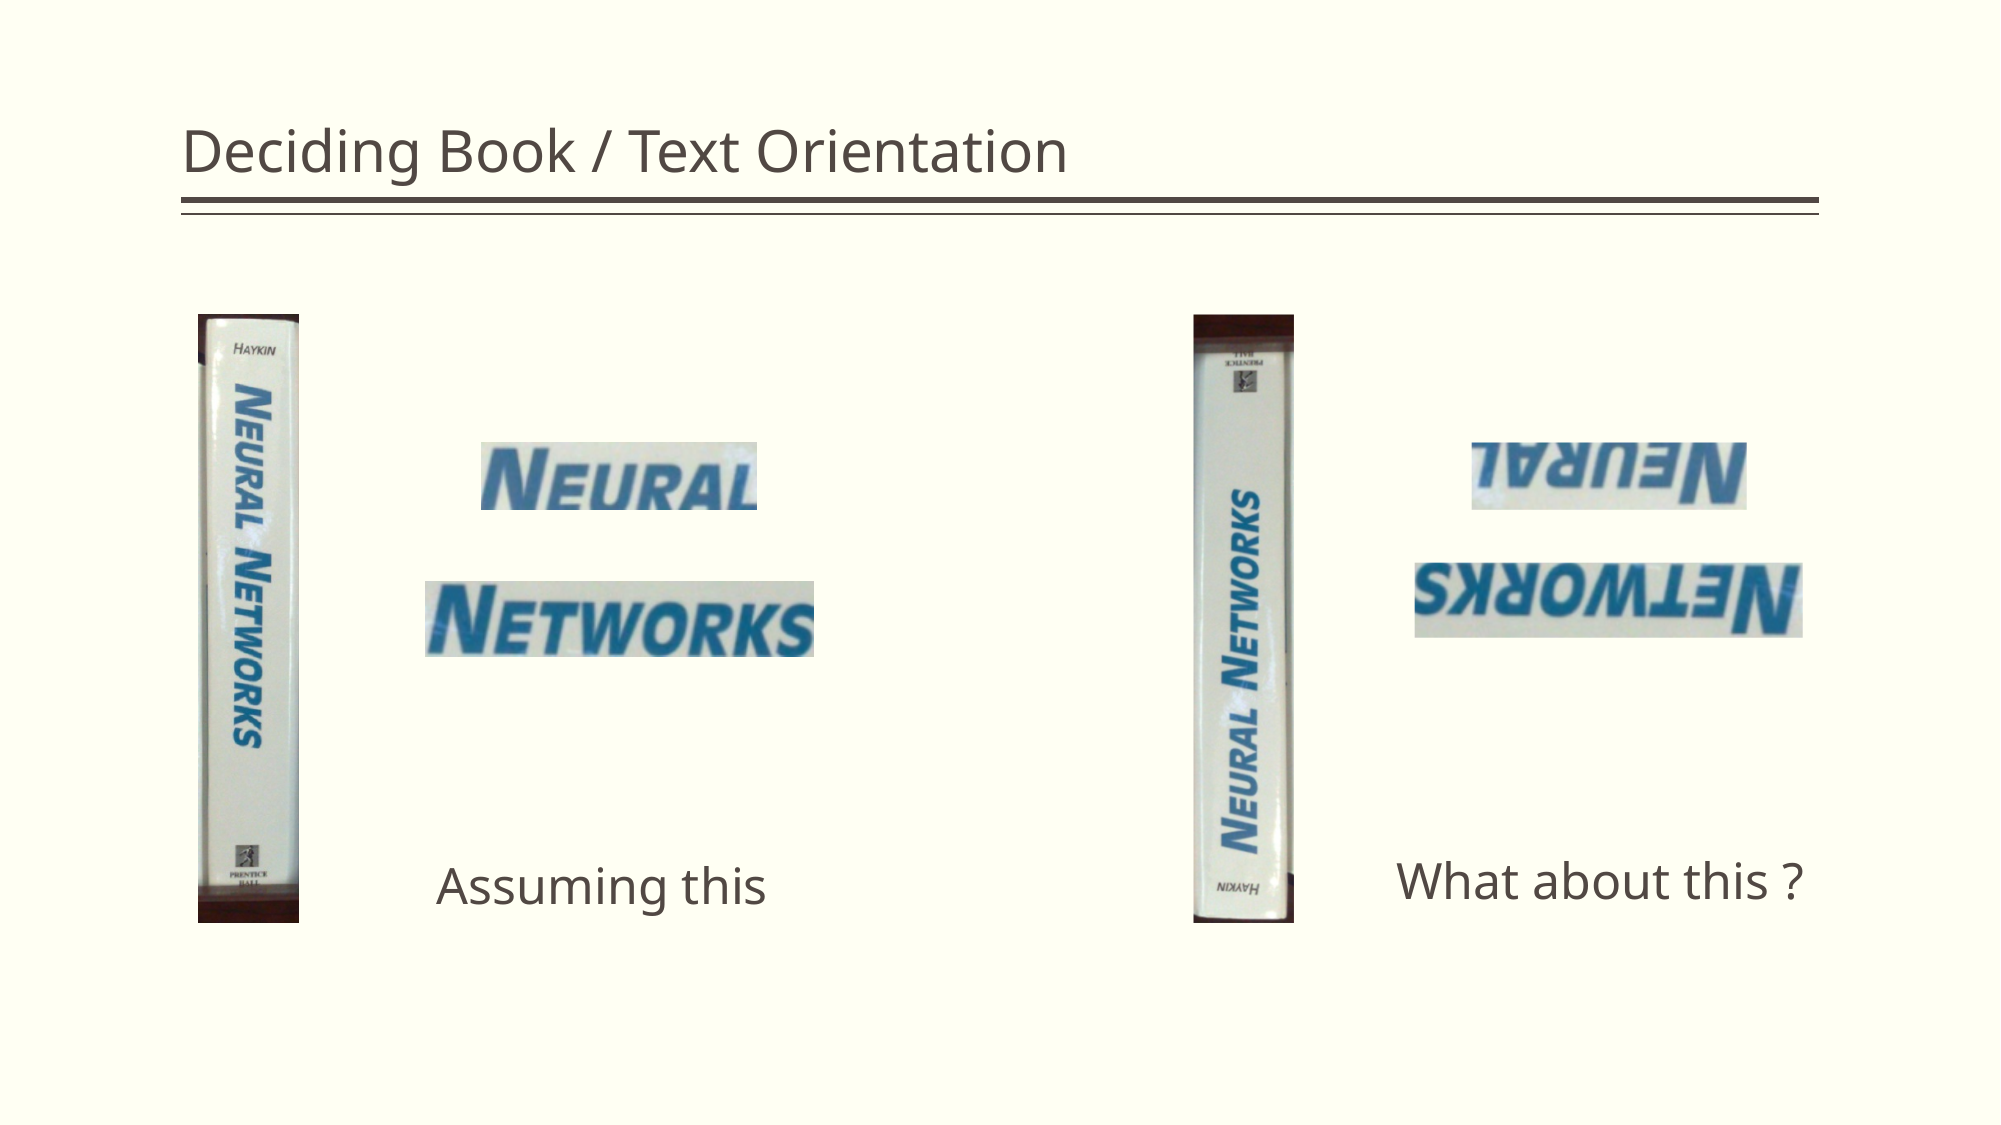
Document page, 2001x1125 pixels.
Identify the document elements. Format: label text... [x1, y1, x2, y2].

text_box Assuming this [421, 847, 810, 922]
picture [425, 581, 814, 657]
picture [481, 442, 757, 510]
title Deciding Book / Text Orientation [181, 12, 1819, 193]
picture [1193, 314, 1294, 923]
picture [198, 314, 299, 923]
text_box What about this ? [1381, 842, 1836, 917]
picture [1471, 442, 1747, 510]
picture [1414, 562, 1803, 638]
